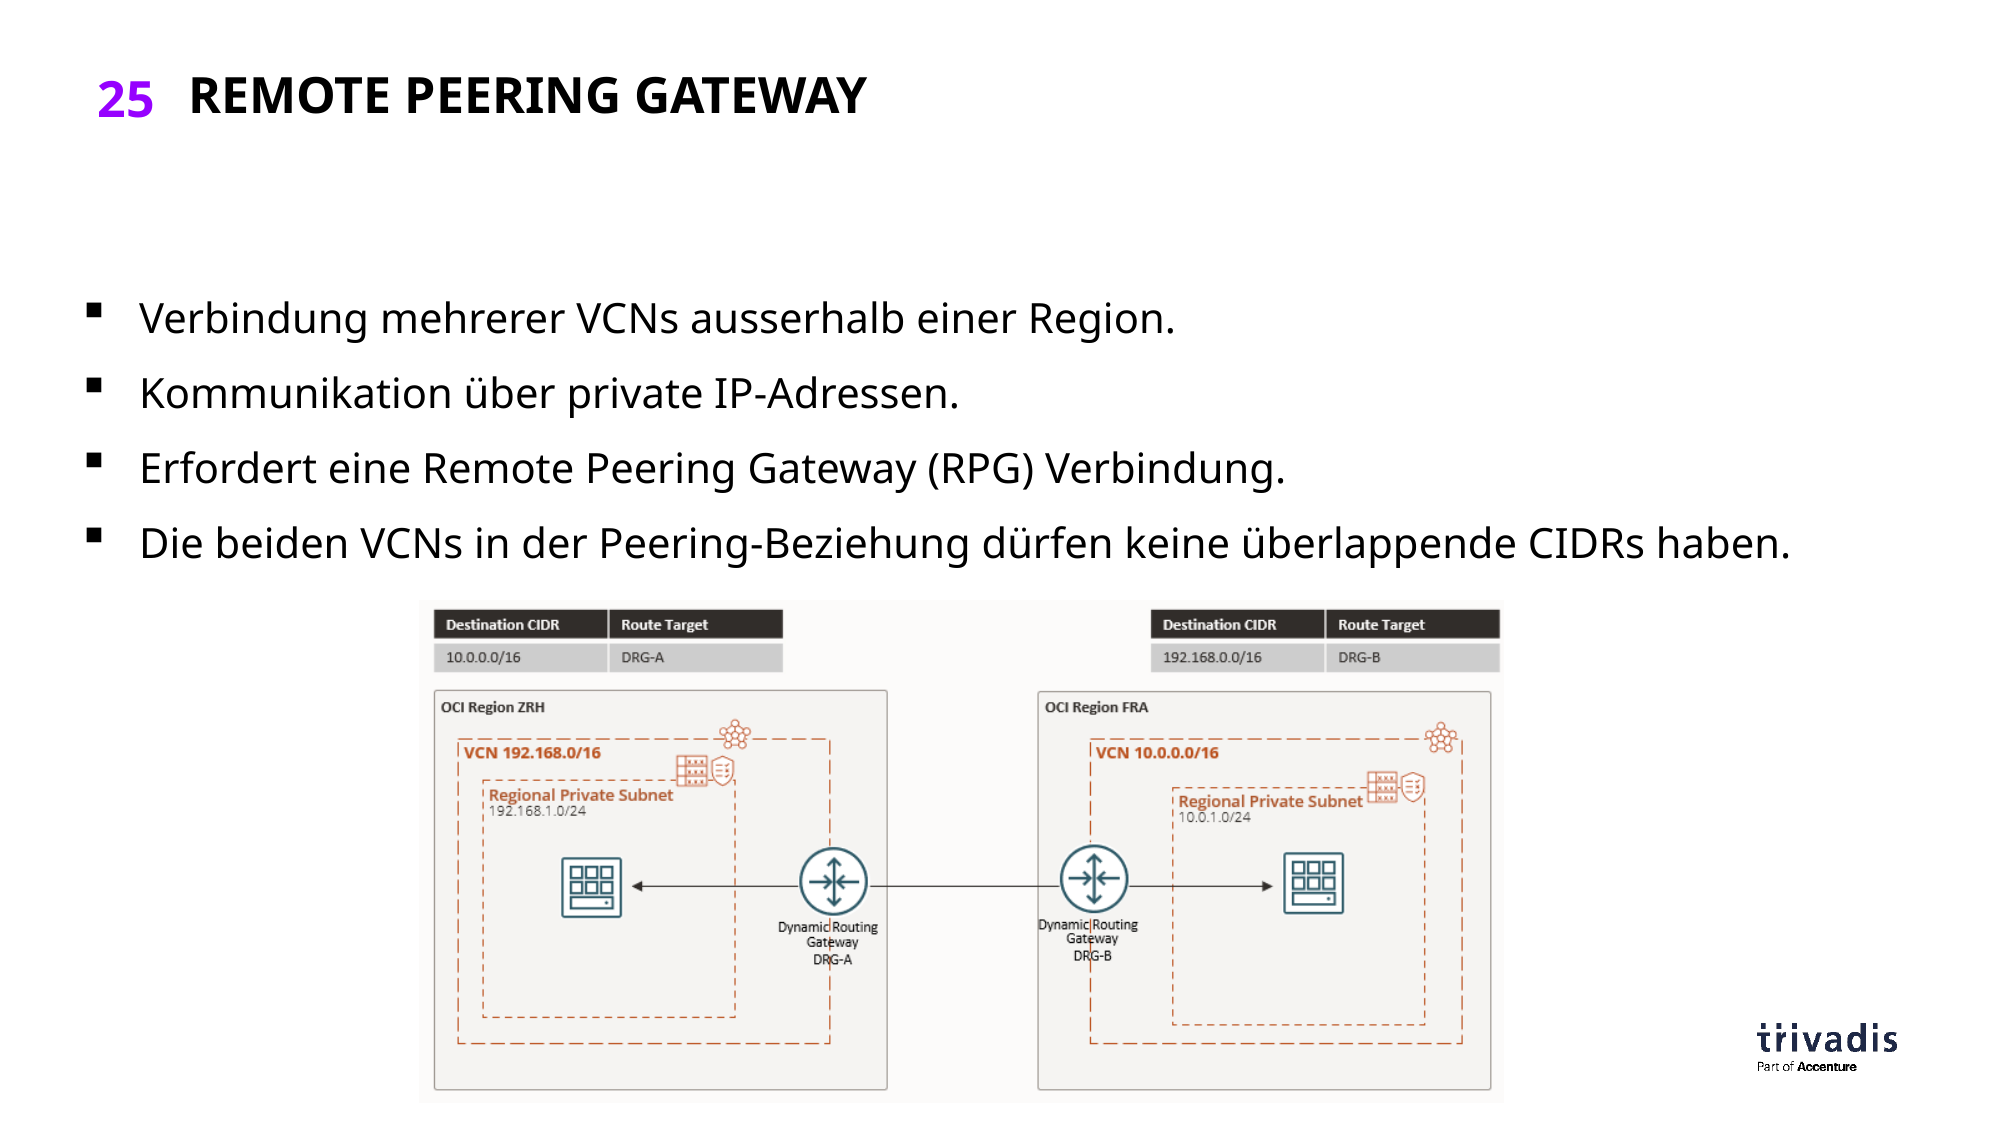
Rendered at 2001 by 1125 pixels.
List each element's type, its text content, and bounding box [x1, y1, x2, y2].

title Remote peering gateway [170, 63, 1933, 136]
picture [1757, 1062, 1897, 1071]
list Verbindung mehrerer VCNs ausserhalb einer Region. Kommunikation über private IP-Adressen. Erfordert eine Remote Peering Gateway (RPG) Verbindung. Die beiden VCNs in der Peering-Beziehung dürfen keine überlappende CIDRs haben. [65, 284, 1933, 1062]
picture [419, 599, 1504, 1103]
